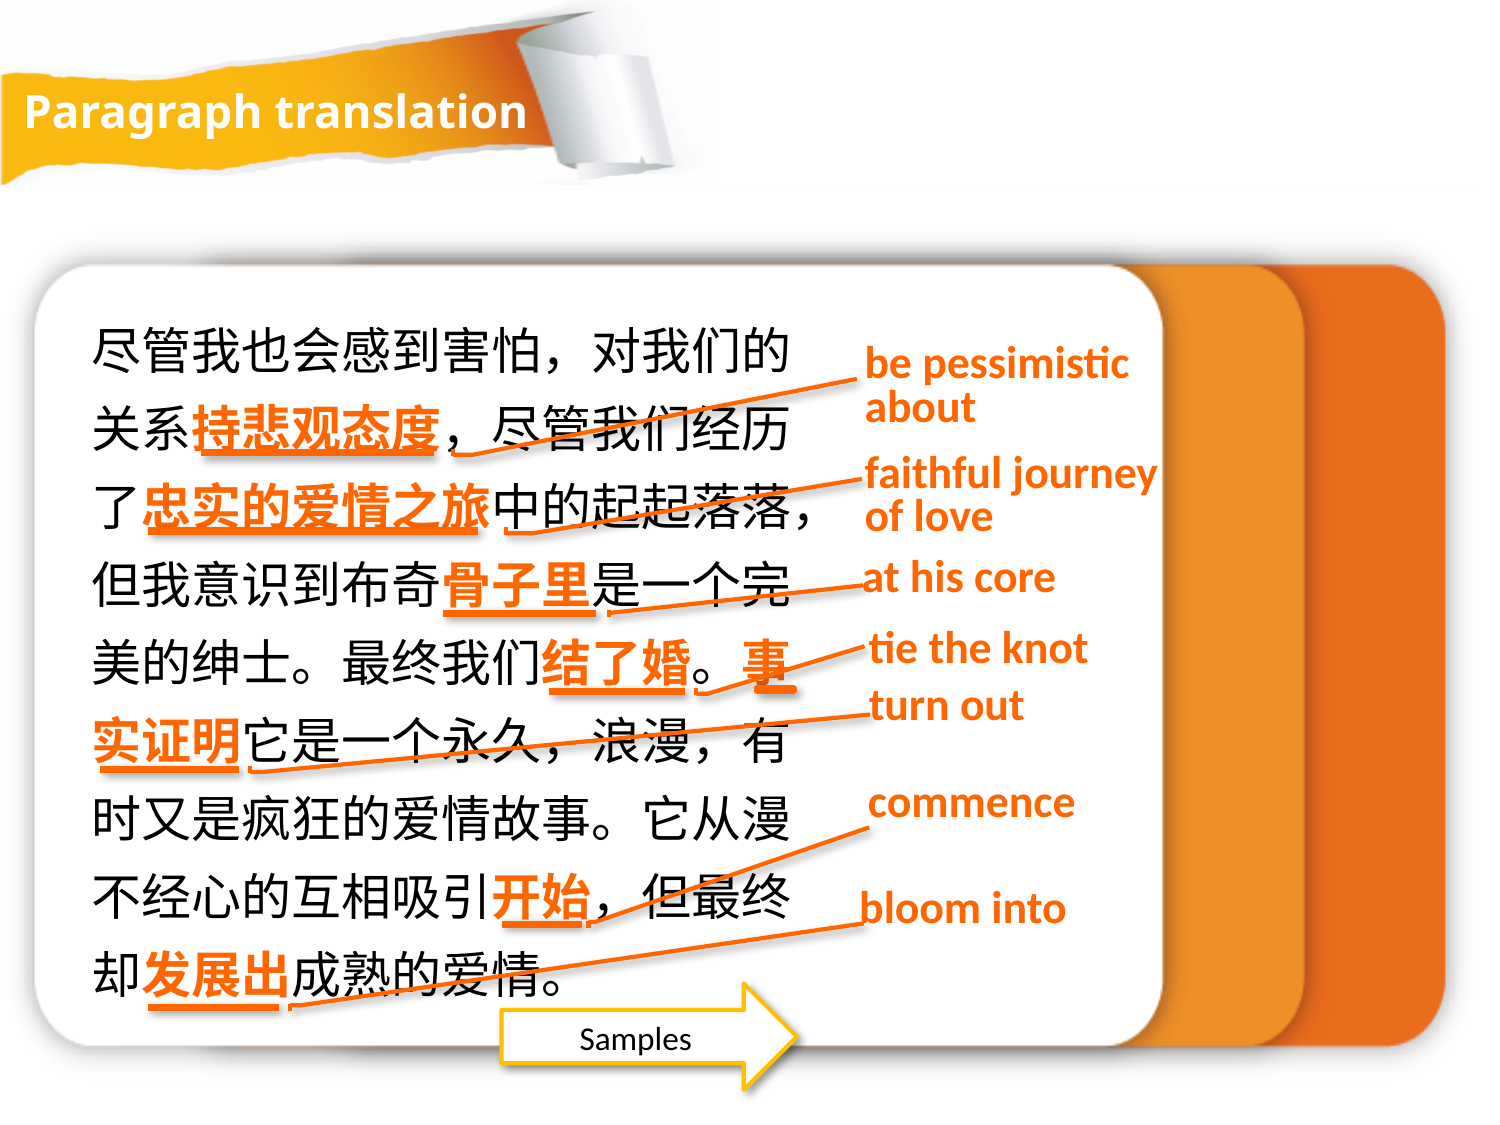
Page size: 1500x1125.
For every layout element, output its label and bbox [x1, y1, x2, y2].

picture [0, 187, 1477, 1091]
text_box [0, 0, 719, 185]
